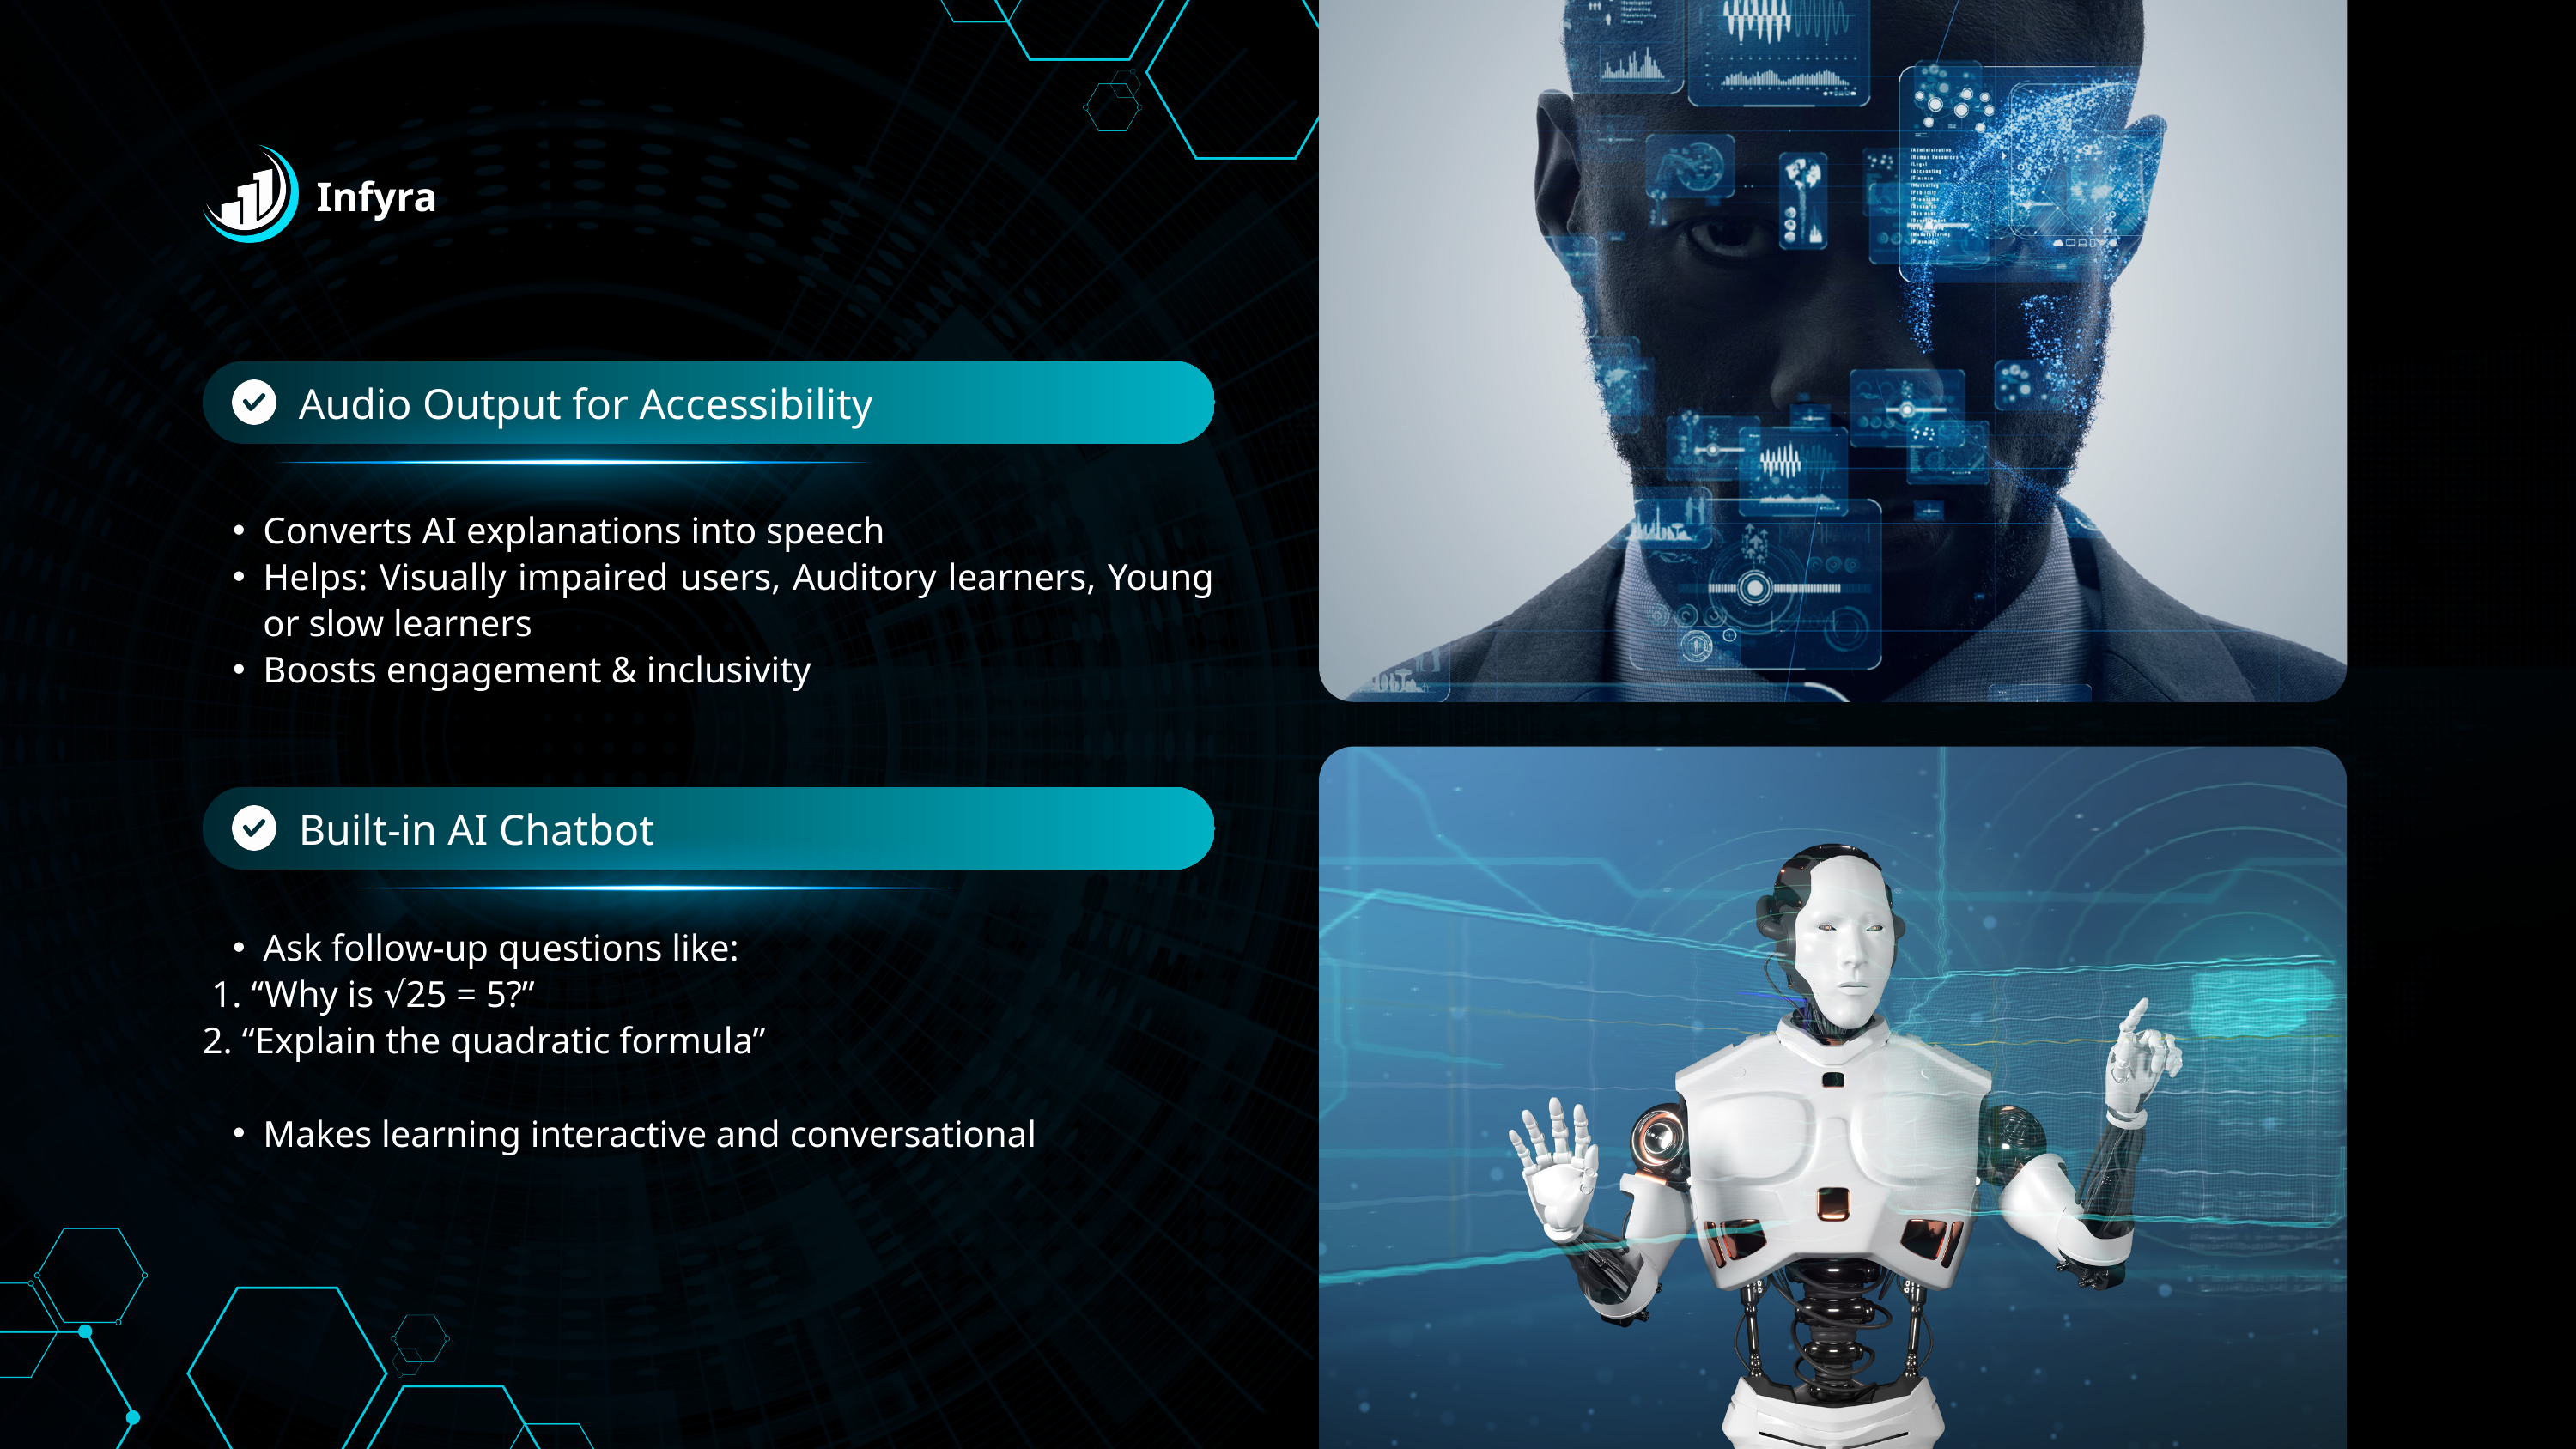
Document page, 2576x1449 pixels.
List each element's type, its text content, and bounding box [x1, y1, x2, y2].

text_box Converts AI explanations into speech Helps: Visually impaired users, Auditory learners, Young or slow learners Boosts engagement & inclusivity [202, 504, 1215, 737]
text_box [202, 144, 299, 243]
text_box [0, 1228, 607, 1449]
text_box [1318, 746, 2348, 1449]
text_box [0, 0, 2576, 1449]
text_box [926, 0, 1314, 218]
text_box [202, 361, 1216, 444]
text_box Ask follow-up questions like: 1. “Why is √25 = 5?” 2. “Explain the quadratic formula” Makes learning interactive and conversational [202, 921, 1215, 1201]
text_box Infyra [316, 167, 694, 220]
text_box [231, 451, 914, 522]
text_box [202, 786, 1216, 870]
text_box [316, 877, 999, 948]
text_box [1318, 0, 2348, 703]
